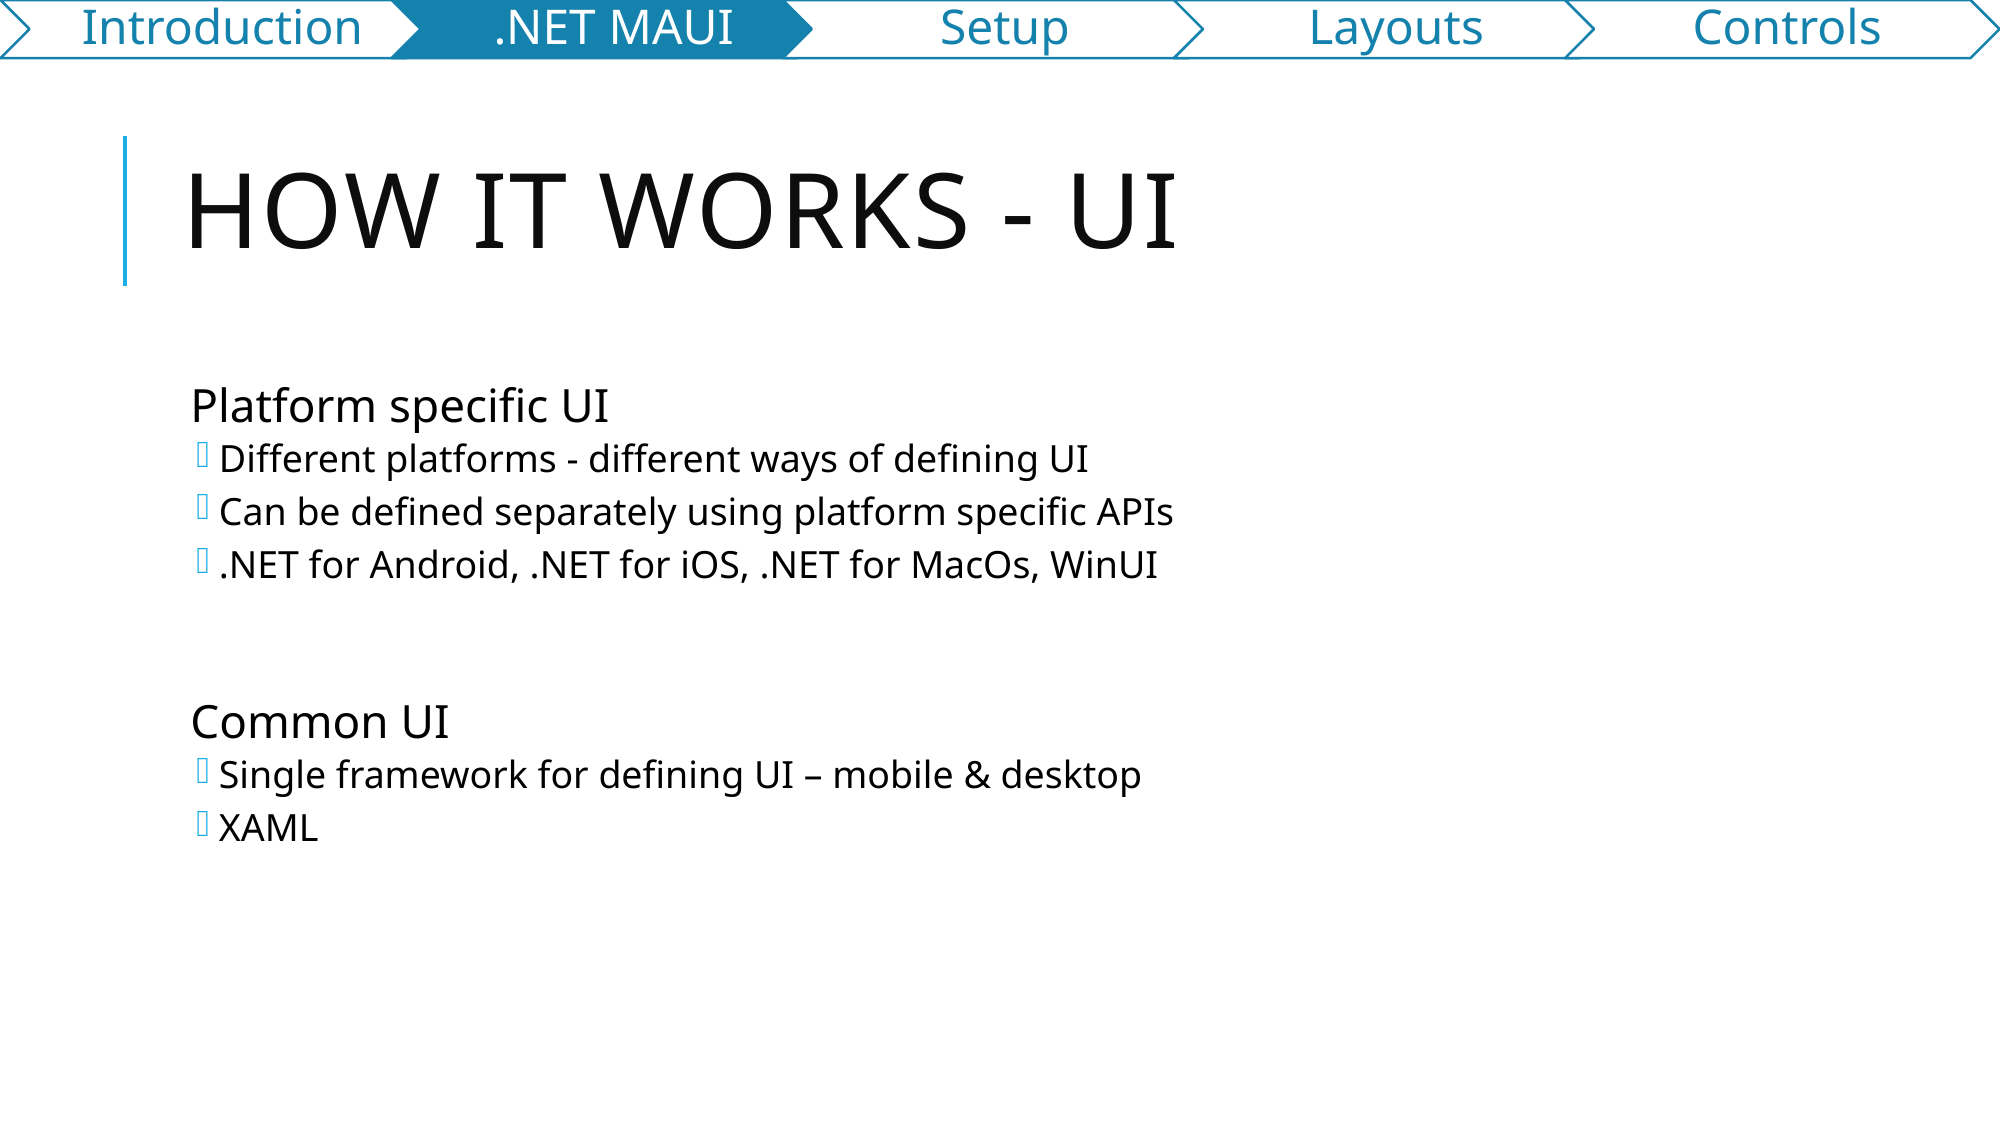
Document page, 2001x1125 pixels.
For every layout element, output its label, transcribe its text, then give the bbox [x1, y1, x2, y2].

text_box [0, 0, 2000, 59]
list Platform specific UI Different platforms - different ways of defining UI Can be defined separately using platform specific APIs .NET for Android, .NET for iOS, .NET for MacOs, WinUI Common UI Single framework for defining UI – mobile & desktop XAML [168, 375, 1763, 1035]
title How It Works - UI [168, 96, 1763, 342]
